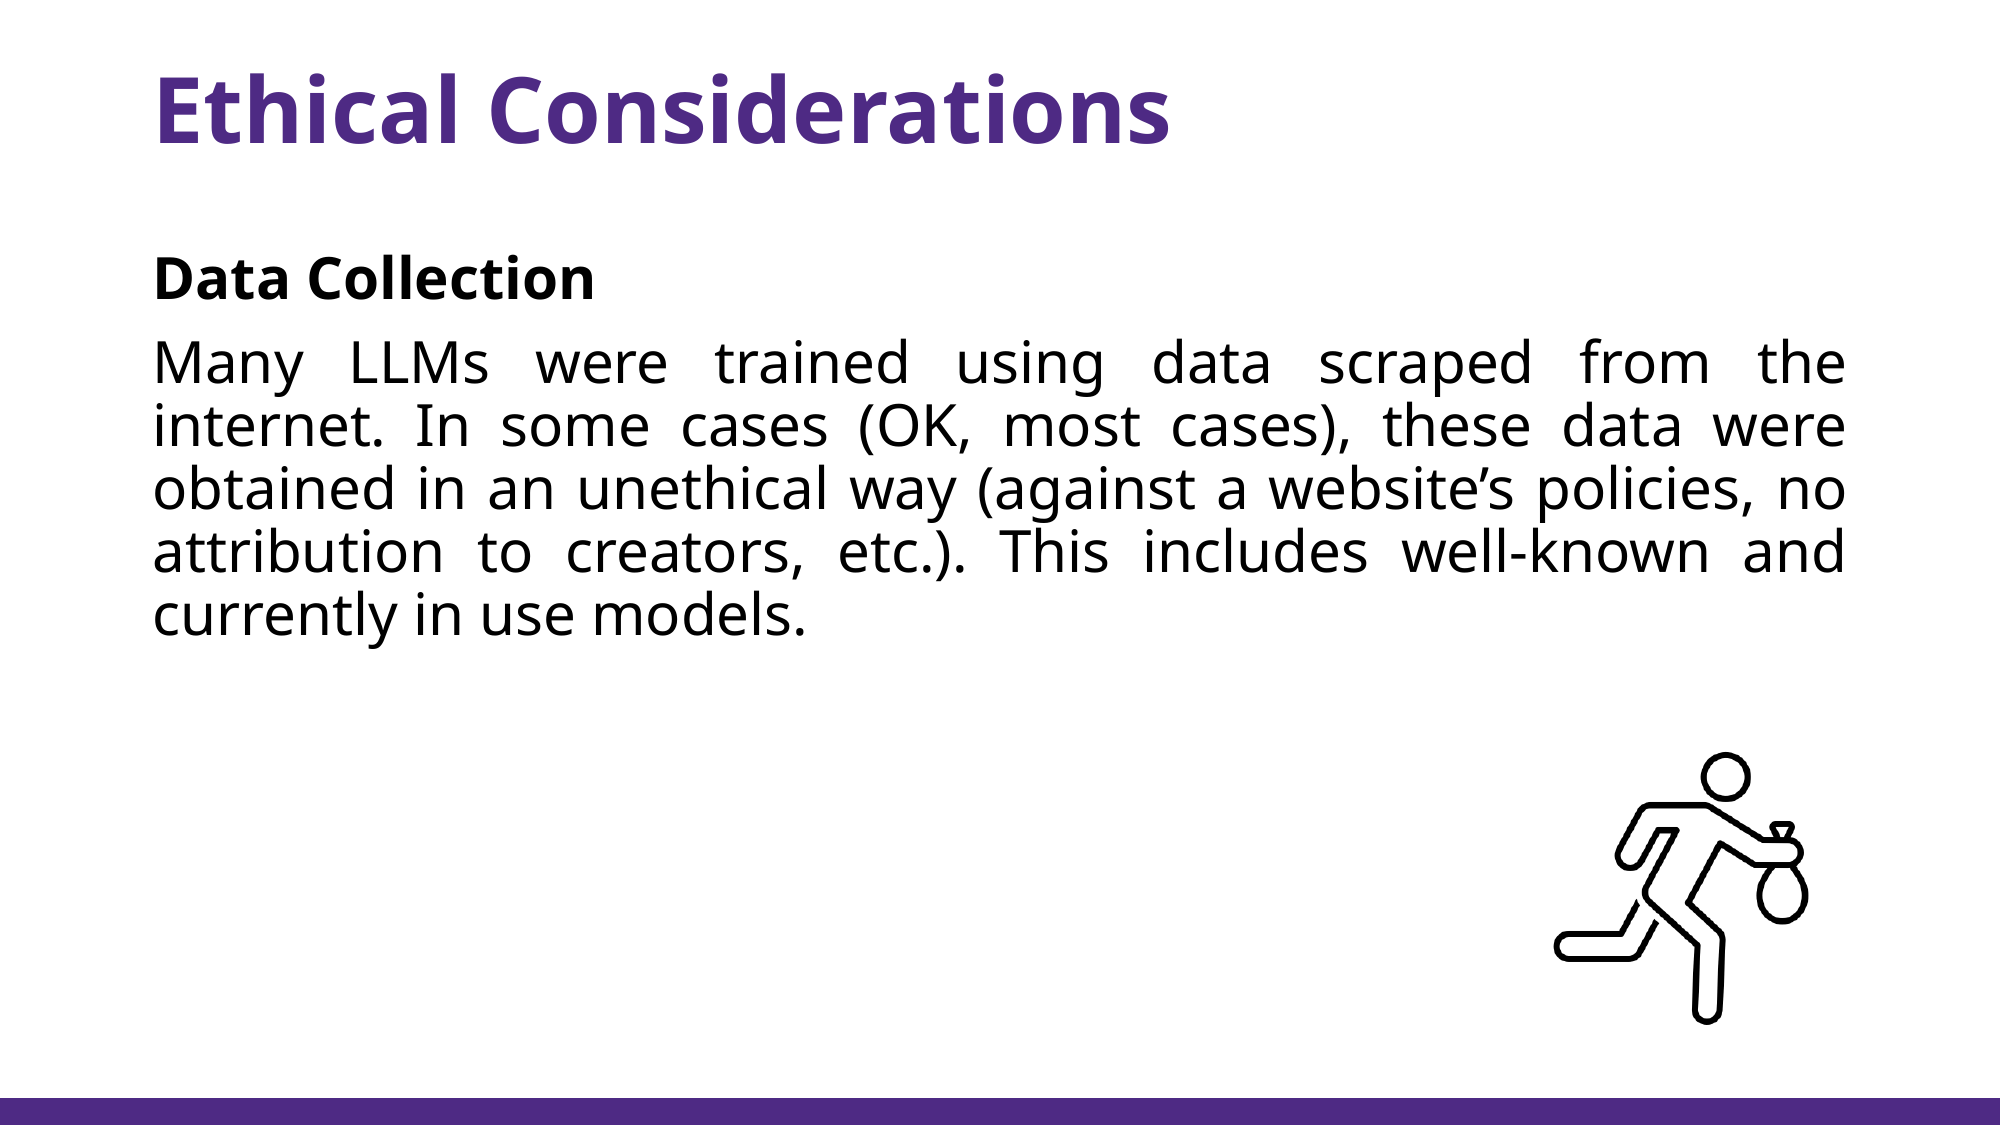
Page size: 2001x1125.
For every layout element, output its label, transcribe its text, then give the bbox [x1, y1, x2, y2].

picture [1528, 735, 1830, 1037]
title Ethical Considerations [137, 39, 1863, 188]
list Data Collection Many LLMs were trained using data scraped from the internet. In some cases (OK, most cases), these data were obtained in an unethical way (against a website’s policies, no attribution to creators, etc.). This includes well-known and currently in use models. [137, 241, 1863, 663]
